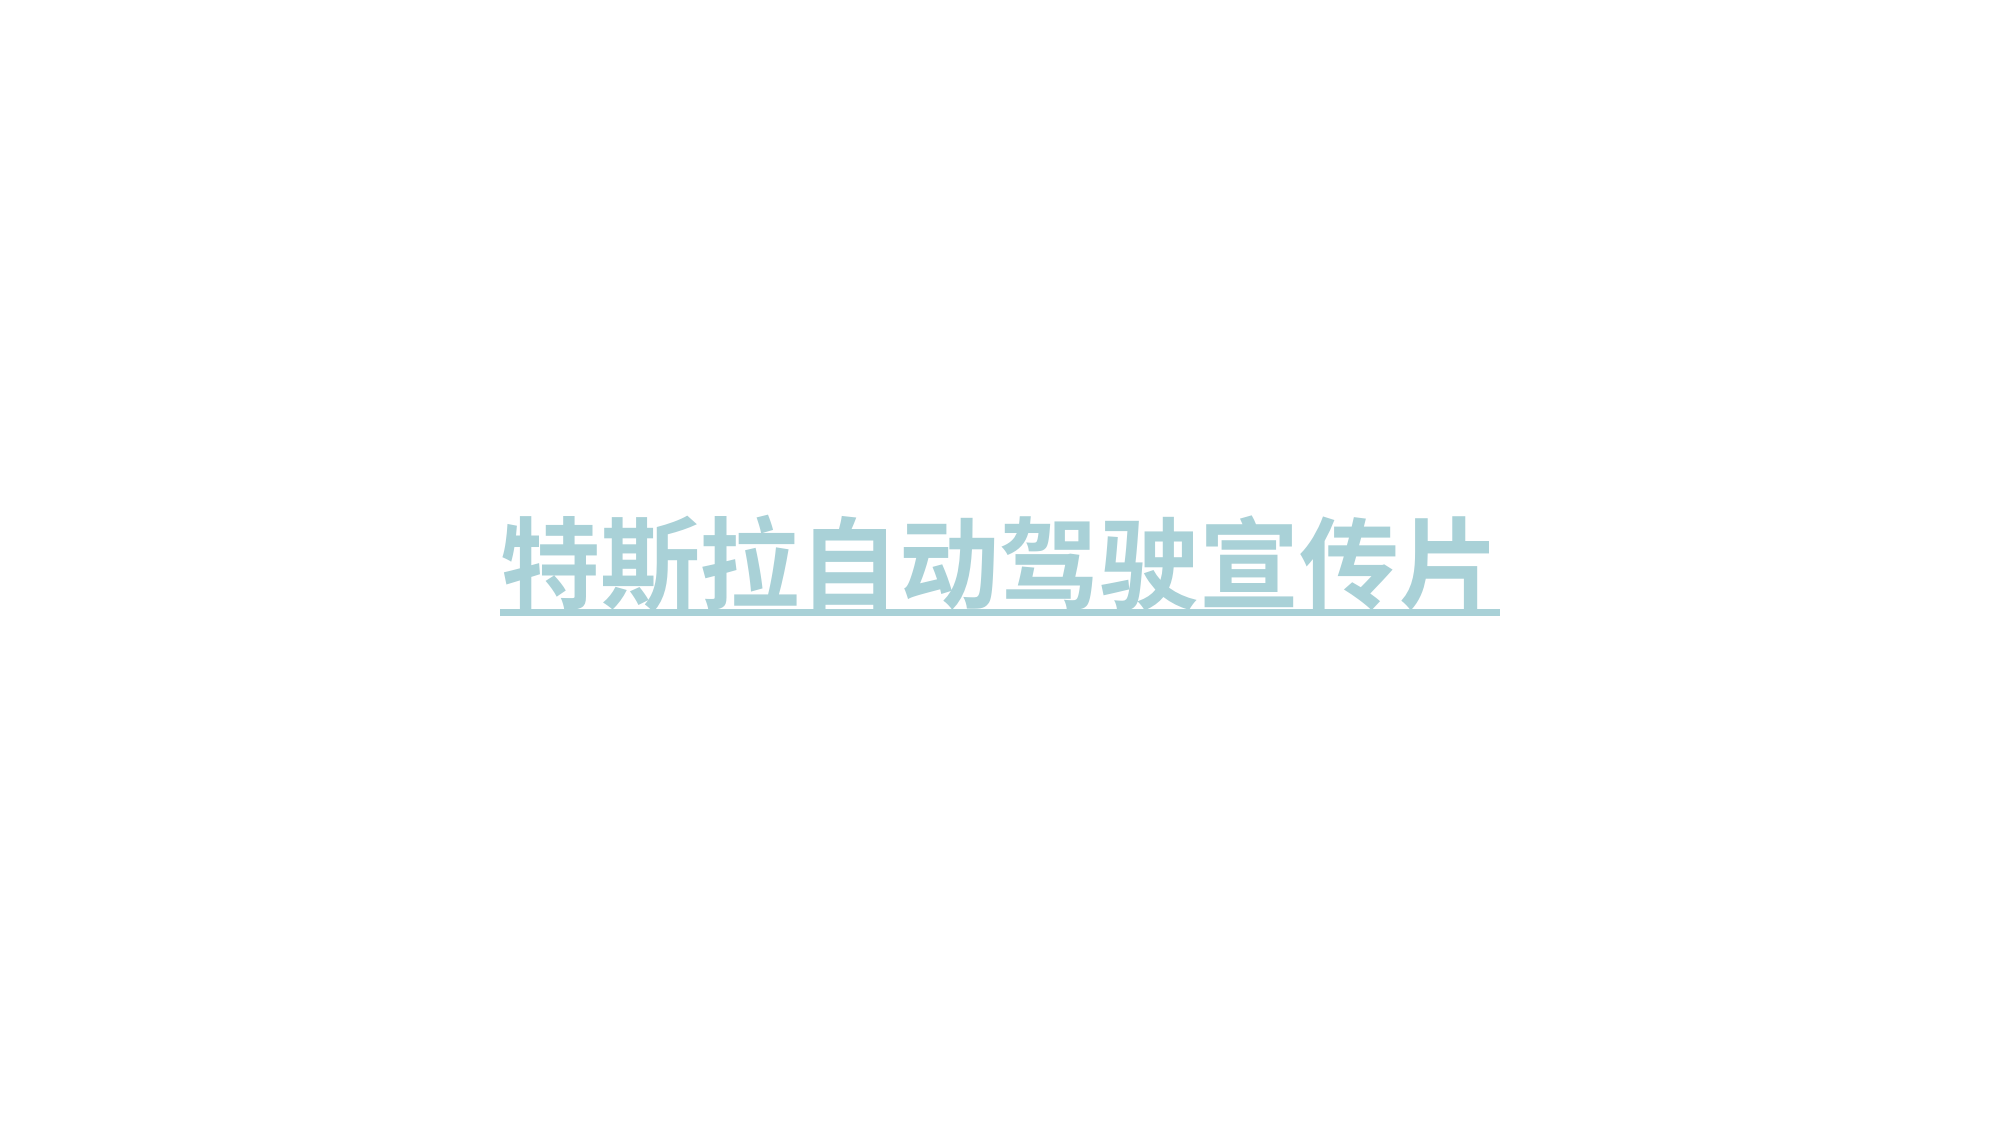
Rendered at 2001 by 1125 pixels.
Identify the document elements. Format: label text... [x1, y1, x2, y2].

text_box 特斯拉自动驾驶宣传片 [485, 494, 1516, 654]
